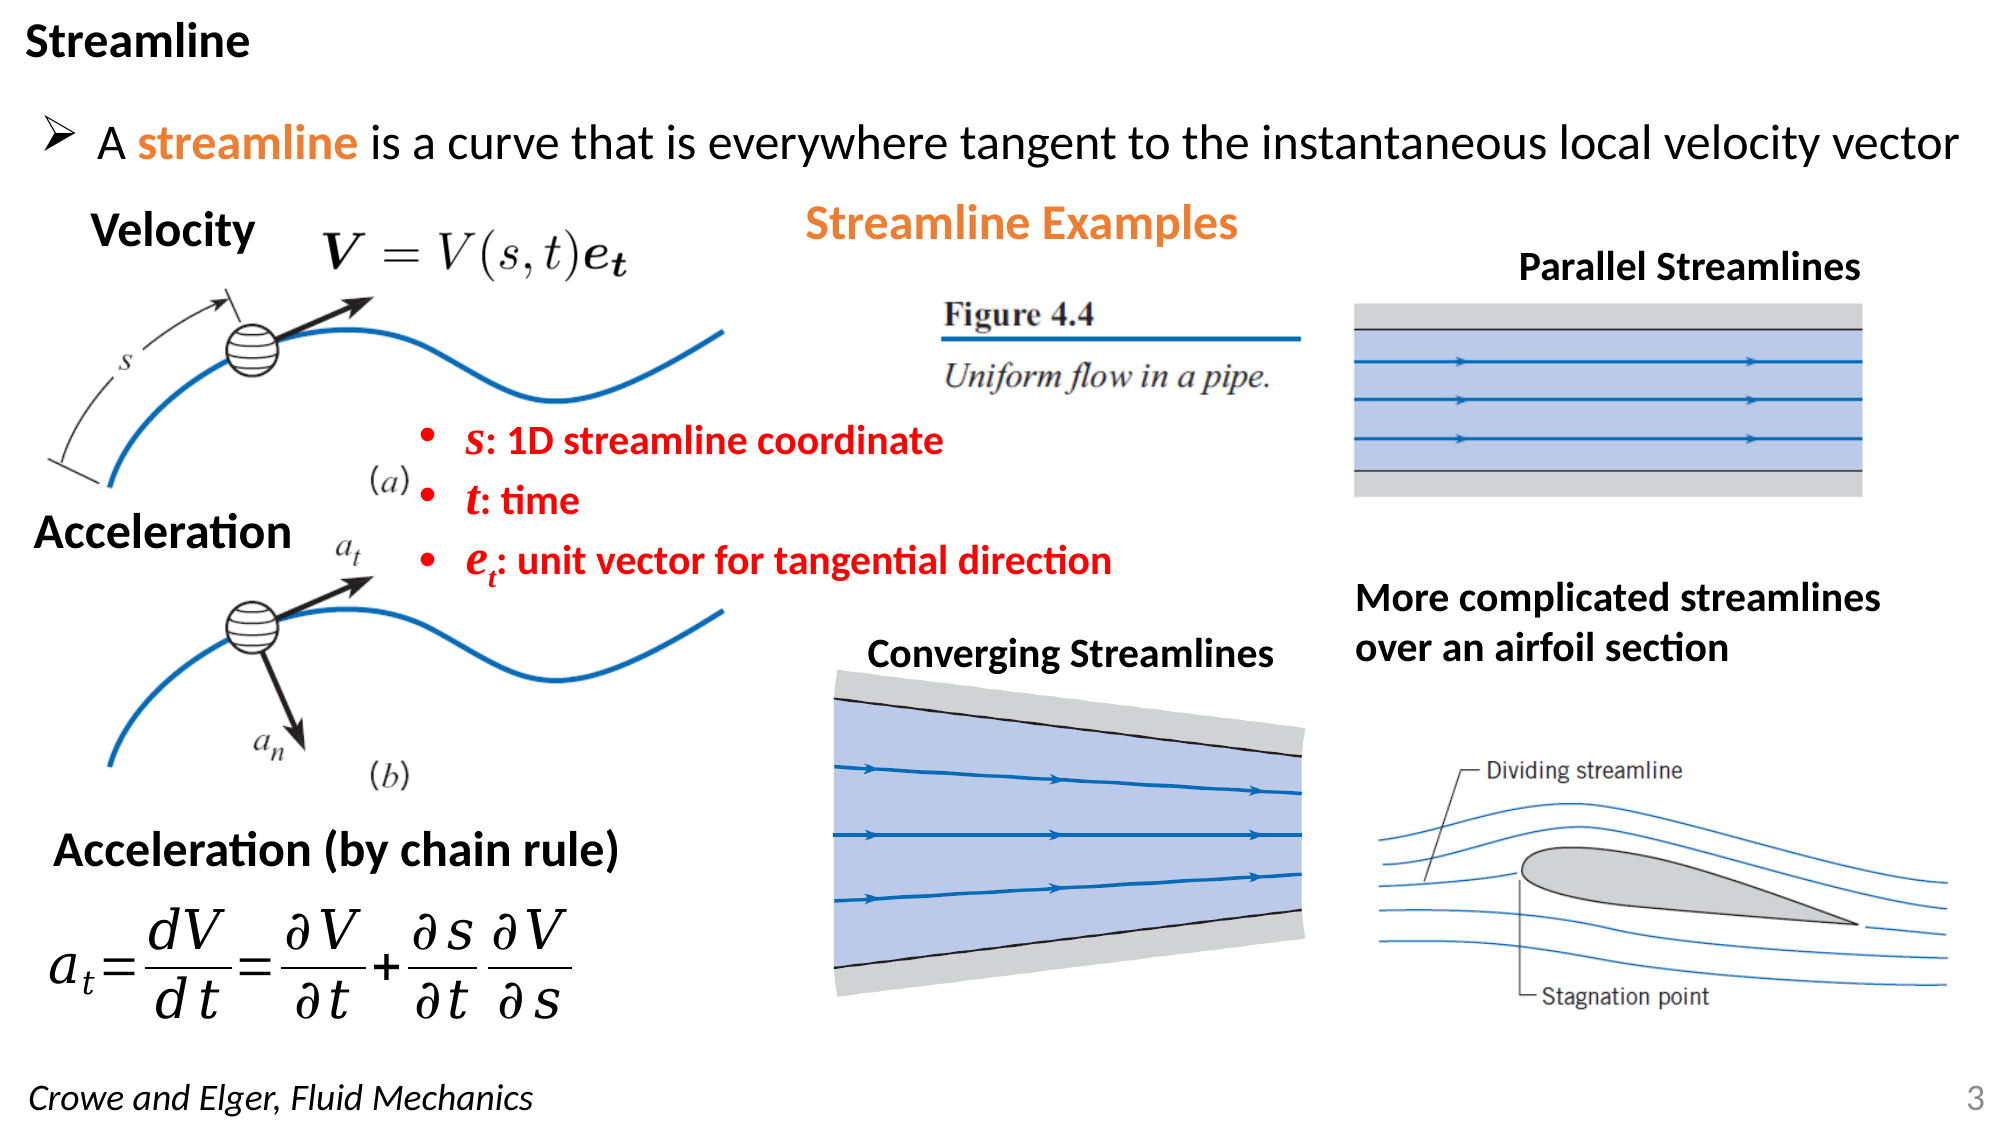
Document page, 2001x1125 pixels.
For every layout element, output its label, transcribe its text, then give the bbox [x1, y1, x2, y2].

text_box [17, 189, 789, 842]
text_box Streamline [10, 0, 266, 75]
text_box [35, 809, 639, 1032]
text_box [788, 182, 2000, 1070]
text_box Crowe and Elger, Fluid Mechanics [13, 1065, 566, 1125]
text_box A streamline is a curve that is everywhere tangent to the instantaneous local velocity vector [26, 71, 1976, 177]
slide_number 3 [1550, 1070, 2000, 1125]
